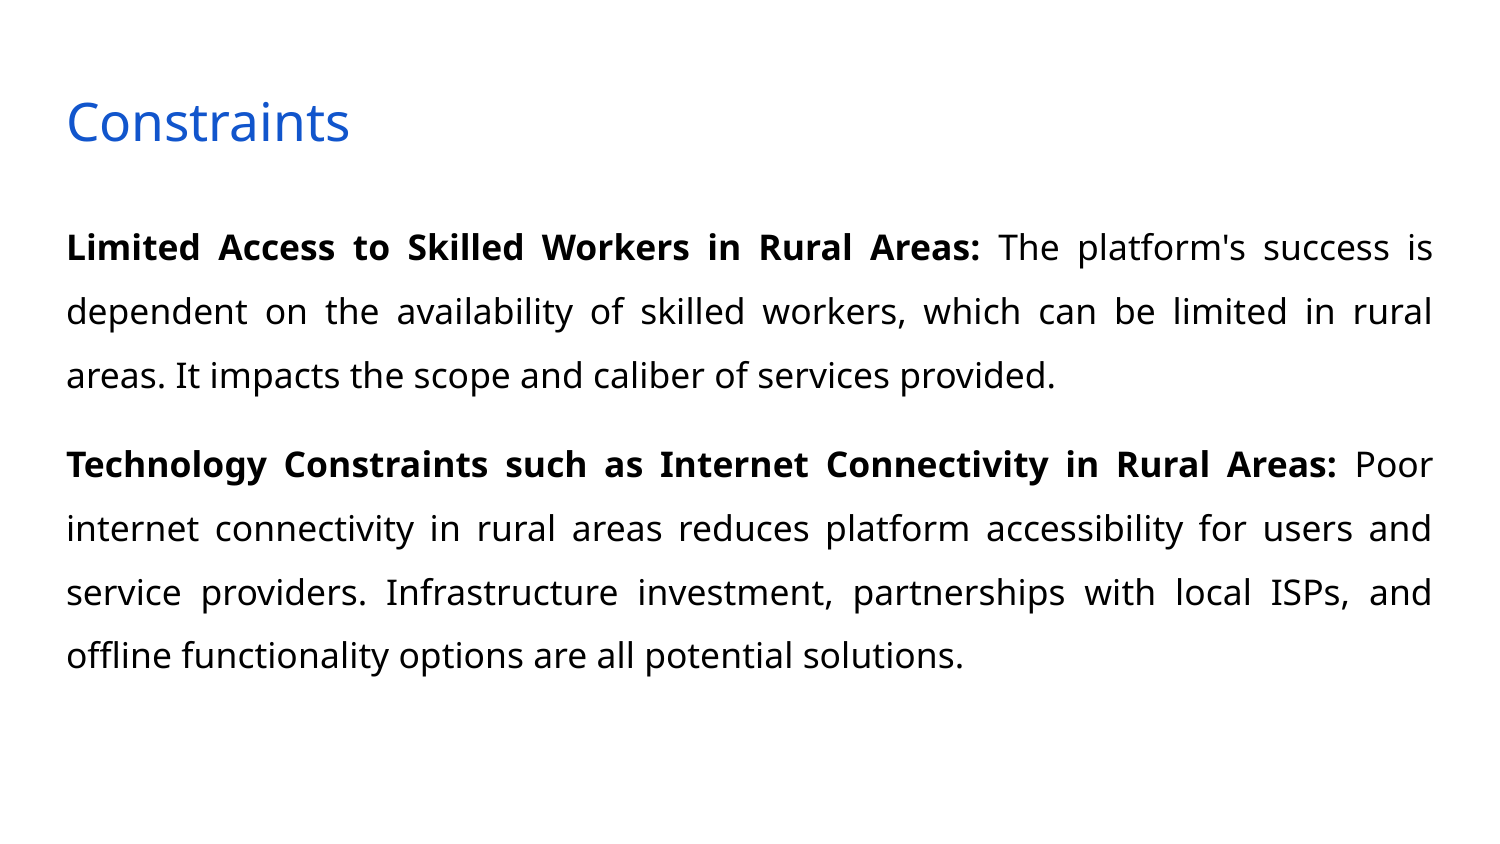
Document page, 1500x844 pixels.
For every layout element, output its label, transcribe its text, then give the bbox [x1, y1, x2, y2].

list Limited Access to Skilled Workers in Rural Areas: The platform's success is dependent on the availability of skilled workers, which can be limited in rural areas. It impacts the scope and caliber of services provided. Technology Constraints such as Internet Connectivity in Rural Areas: Poor internet connectivity in rural areas reduces platform accessibility for users and service providers. Infrastructure investment, partnerships with local ISPs, and offline functionality options are all potential solutions. [51, 189, 1449, 818]
title Constraints [51, 72, 1449, 167]
